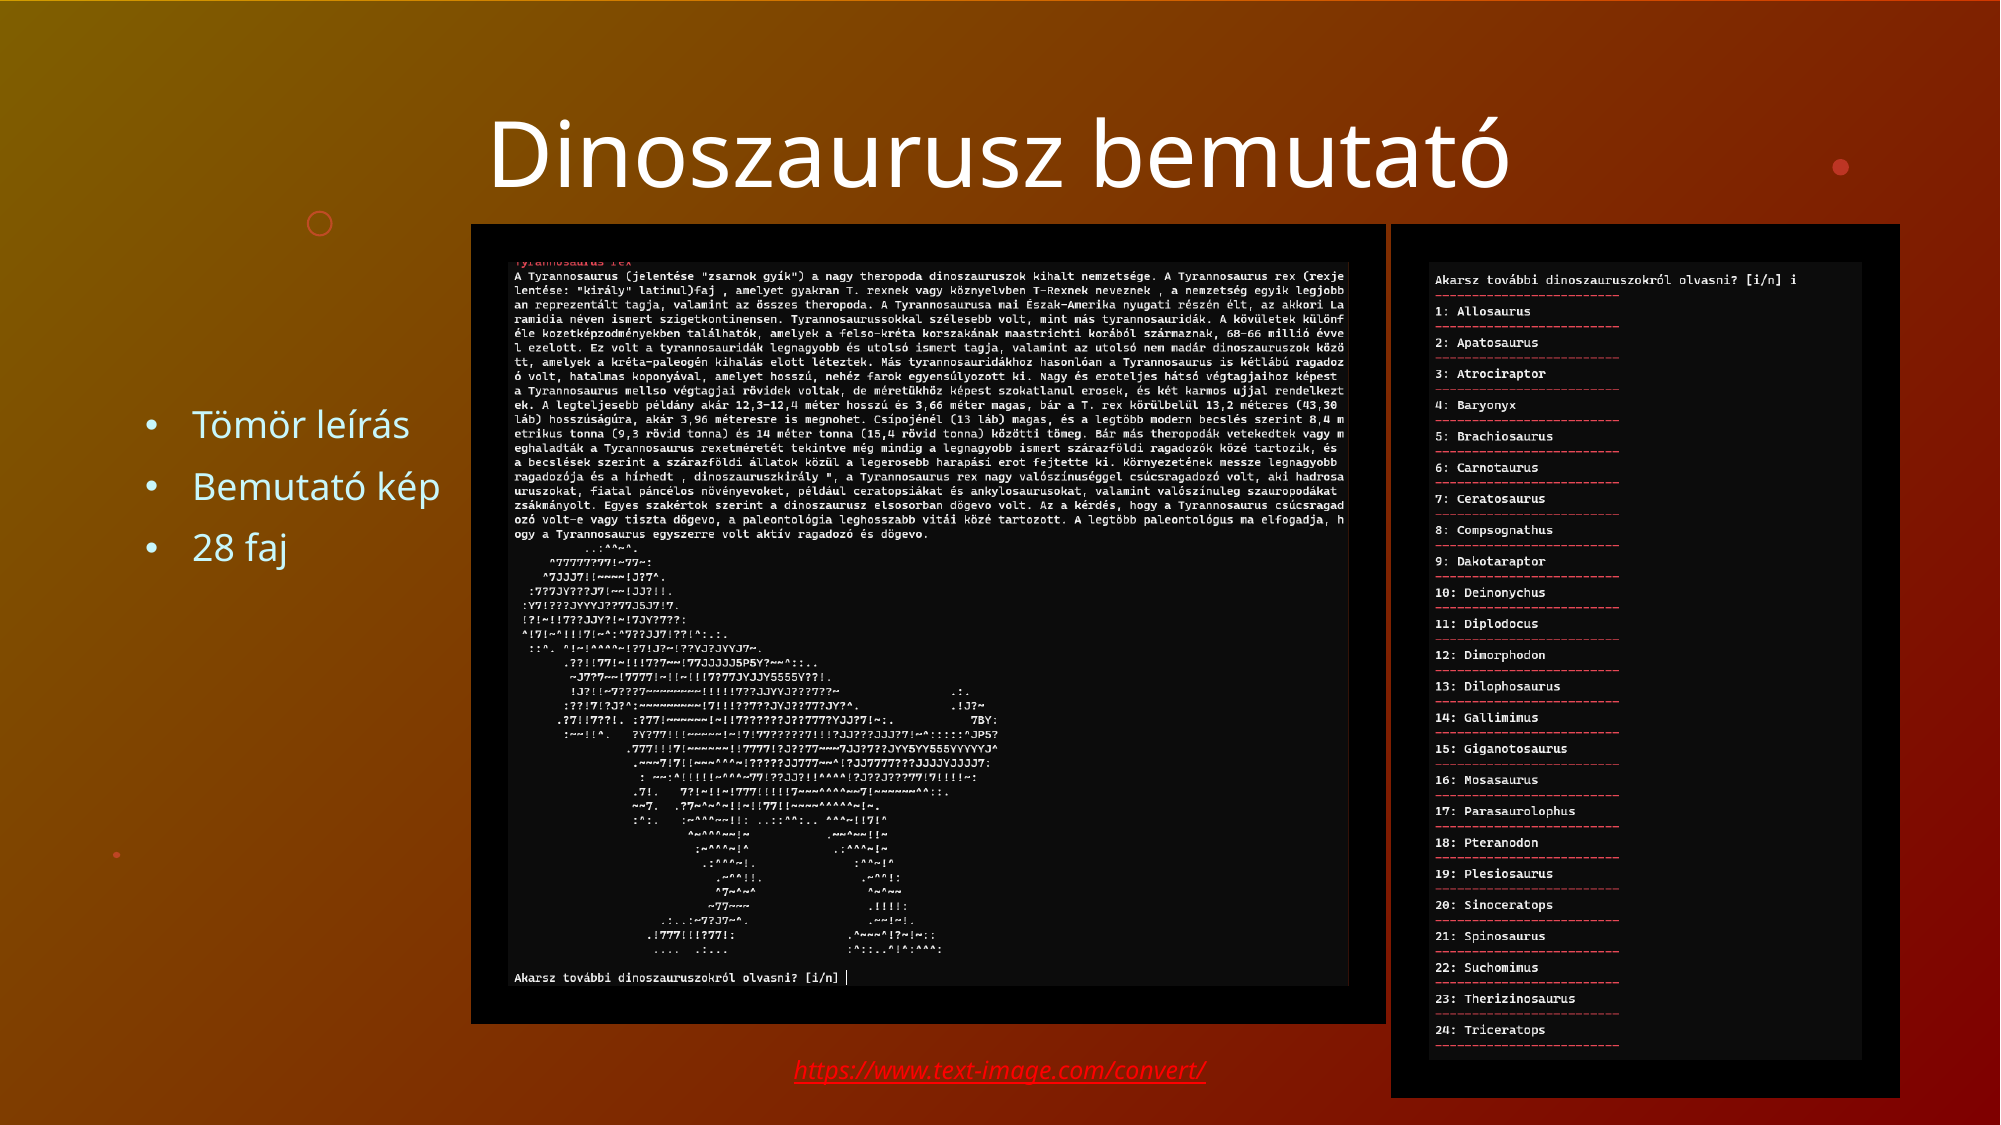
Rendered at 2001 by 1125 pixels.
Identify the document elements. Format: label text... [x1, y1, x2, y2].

list Tömör leírás Bemutató kép 28 faj [130, 399, 471, 850]
list https://www.text-image.com/convert/ [137, 1040, 1863, 1125]
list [1428, 261, 1863, 1061]
title Dinoszaurusz bemutató [137, 49, 1863, 267]
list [507, 261, 1349, 987]
